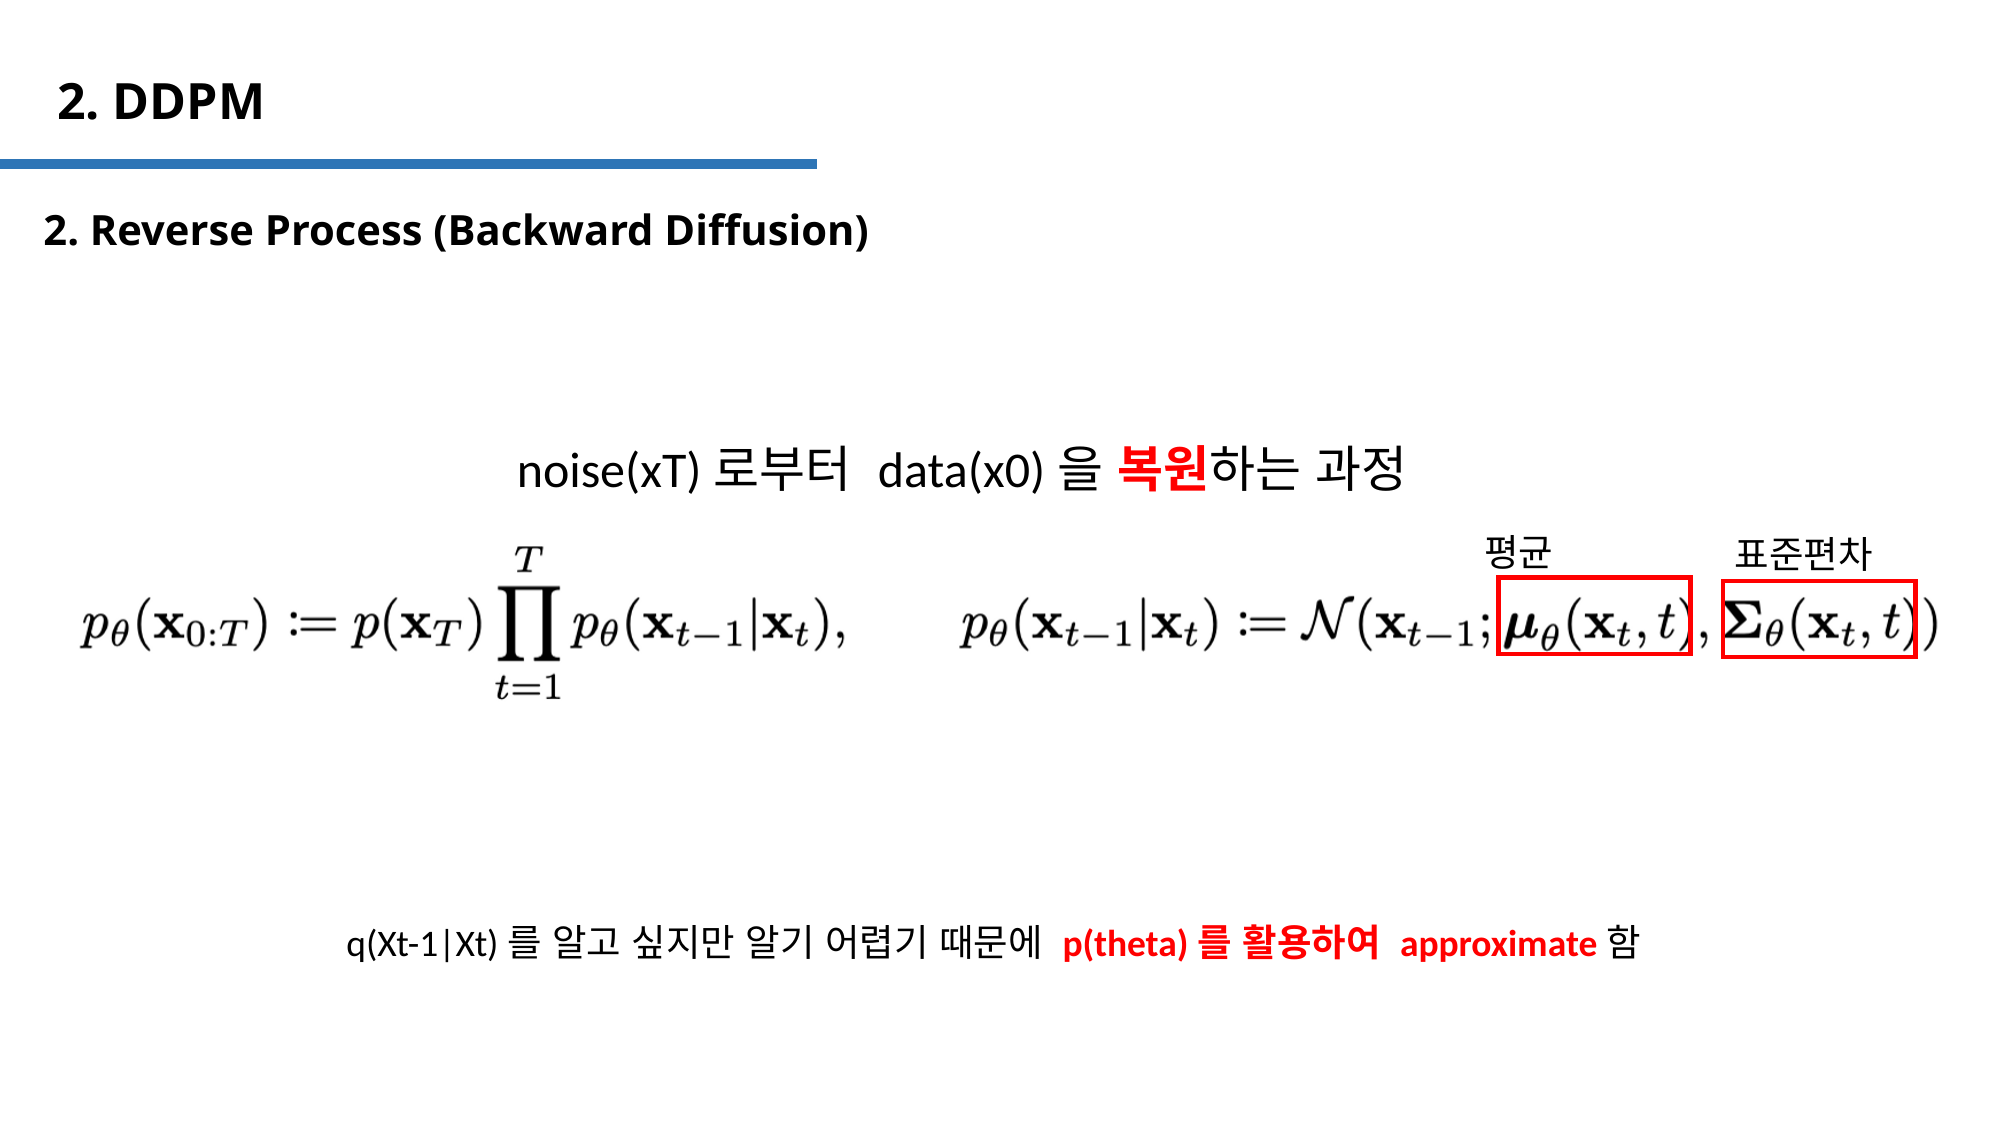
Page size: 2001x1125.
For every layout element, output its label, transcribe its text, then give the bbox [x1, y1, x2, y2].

text_box 2. Reverse Process (Backward Diffusion) [28, 196, 885, 262]
text_box 2. DDPM [42, 61, 281, 137]
text_box noise(xT)로부터 data(x0)을 복원하는 과정 [501, 430, 1423, 505]
picture [0, 523, 2000, 715]
text_box q(Xt-1|Xt)를 알고 싶지만 알기 어렵기 때문에 p(theta)를 활용하여 approximate함 [331, 911, 1657, 971]
